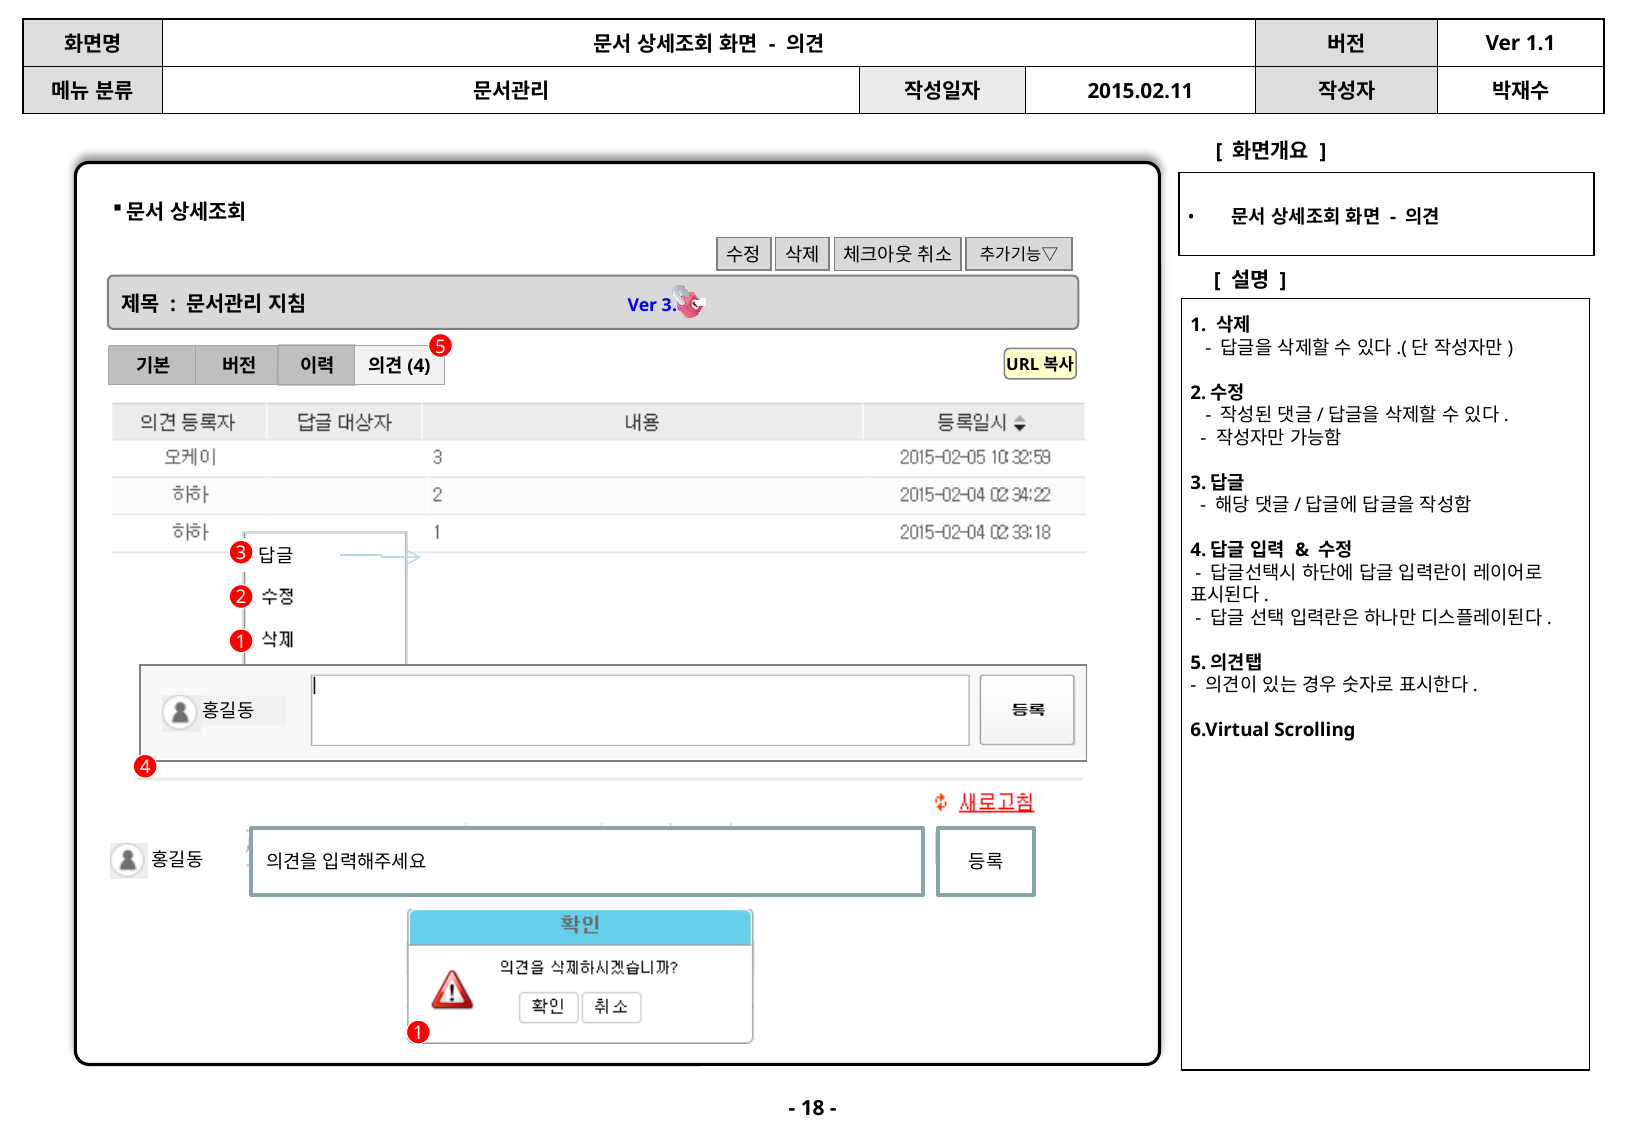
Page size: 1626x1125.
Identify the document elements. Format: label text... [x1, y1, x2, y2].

picture [162, 695, 201, 732]
text_box 수정 [717, 237, 772, 271]
text_box 기본 [108, 345, 195, 385]
picture [110, 399, 1095, 885]
text_box 추가기능▽ [966, 237, 1073, 271]
text_box URL복사 [1004, 348, 1077, 379]
table_header 문서 상세조회 화면 - 의견 [163, 20, 1255, 66]
table_header Ver 1.1 [1438, 20, 1603, 66]
text_box 이력 [277, 345, 354, 385]
table_header 버전 [1256, 20, 1437, 66]
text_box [140, 665, 1086, 761]
text_box 문서 상세조회 화면 - 의견 [1178, 172, 1595, 256]
text_box [ 화면개요 ] [1215, 137, 1327, 163]
text_box 1. 삭제 - 답글을 삭제할 수 있다.(단 작성자만) 2.수정 - 작성된 댓글/답글을 삭제할 수 있다. - 작성자만 가능함 3.답글 - 해당 댓글/답글에 답글을 작성함 4.답글 입력 & 수정 - 답글선택시 하단에 답글 입력란이 레이어로 표시된다. - 답글 선택 입력란은 하나만 디스플레이된다. 5.의견탭 - 의견이 있는 경우 숫자로 표시한다. 6.Virtual Scrolling [1181, 298, 1590, 1071]
table_cell 문서관리 [163, 67, 859, 113]
text_box 제목 : 문서관리 지침 Ver 3.0 [107, 275, 1079, 329]
text_box 문서 상세조회 [109, 187, 545, 235]
table_cell 박재수 [1438, 67, 1603, 113]
text_box 삭제 [775, 237, 830, 271]
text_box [339, 554, 422, 558]
picture [668, 283, 706, 319]
text_box 체크아웃 취소 [834, 237, 962, 271]
picture [406, 909, 755, 1045]
text_box [75, 162, 1160, 1065]
table_cell 작성일자 [860, 67, 1025, 113]
text_box [ 설명 ] [1213, 267, 1287, 293]
text_box 5 [426, 331, 455, 360]
table_cell 2015.02.11 [1026, 67, 1255, 113]
table_cell 메뉴 분류 [24, 67, 162, 113]
table_cell 작성자 [1256, 67, 1437, 113]
text_box 버전 [195, 345, 278, 385]
table_header 화면명 [24, 20, 162, 66]
text_box 의견(4) [354, 345, 445, 385]
